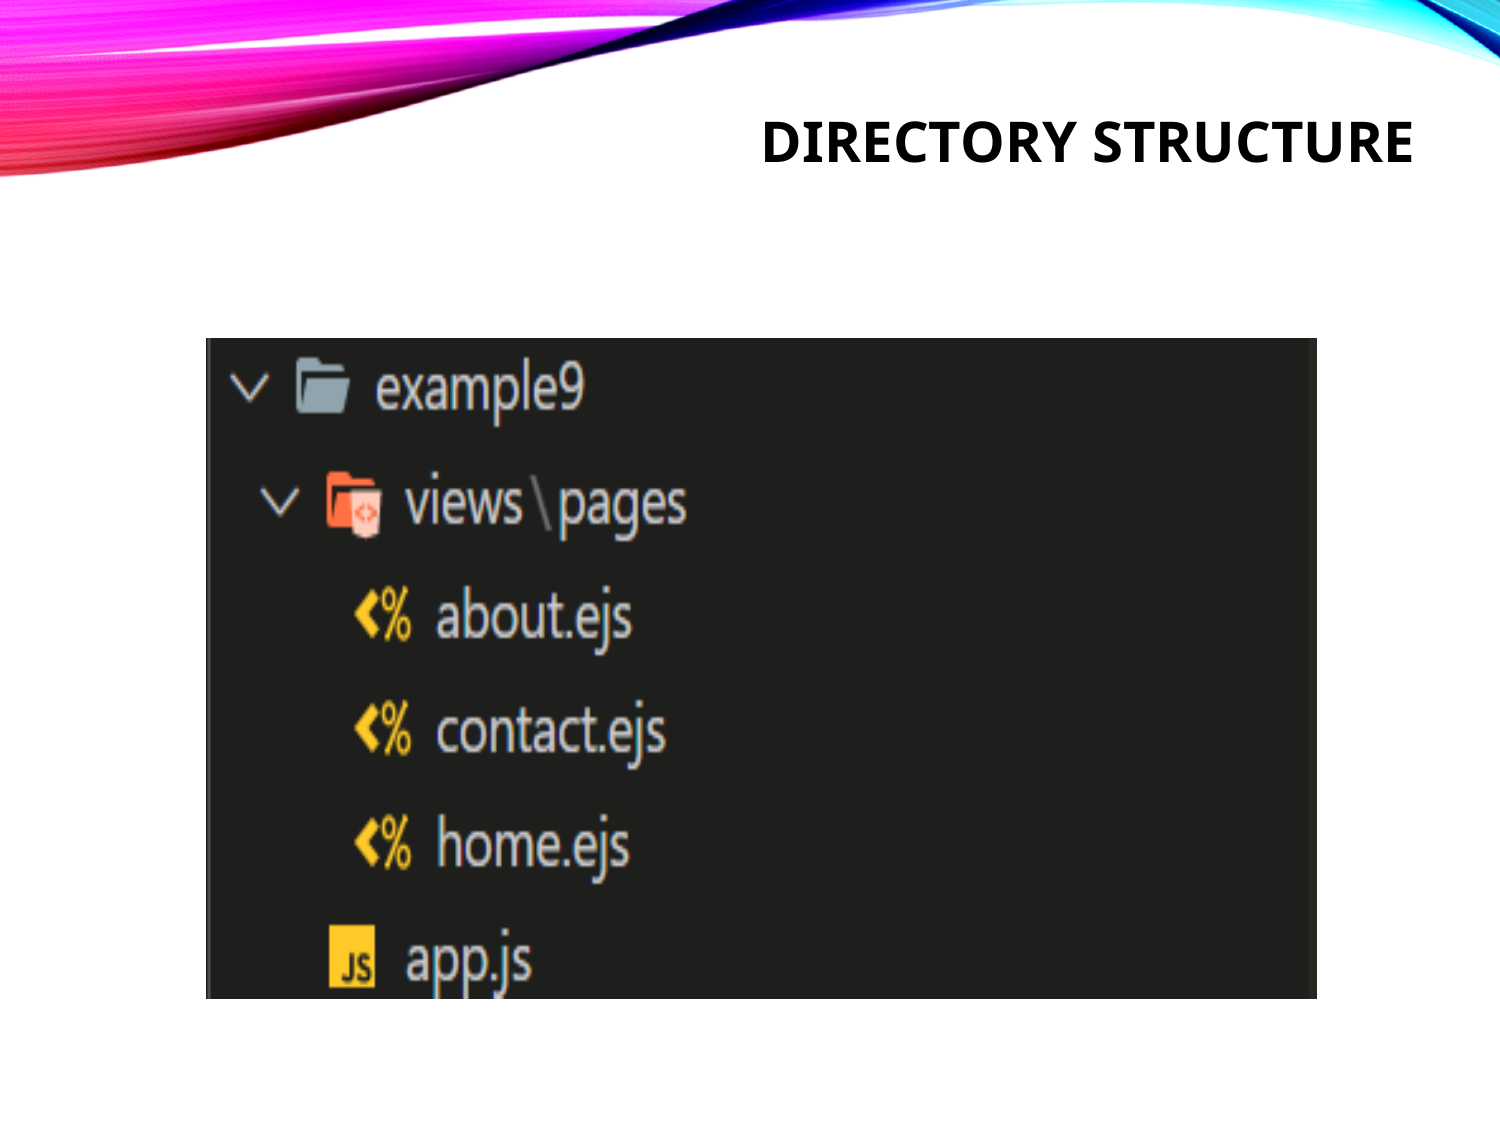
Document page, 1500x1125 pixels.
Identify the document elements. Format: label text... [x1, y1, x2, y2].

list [206, 337, 1318, 1000]
title Directory structure [383, 38, 1431, 251]
picture [0, 0, 1500, 178]
